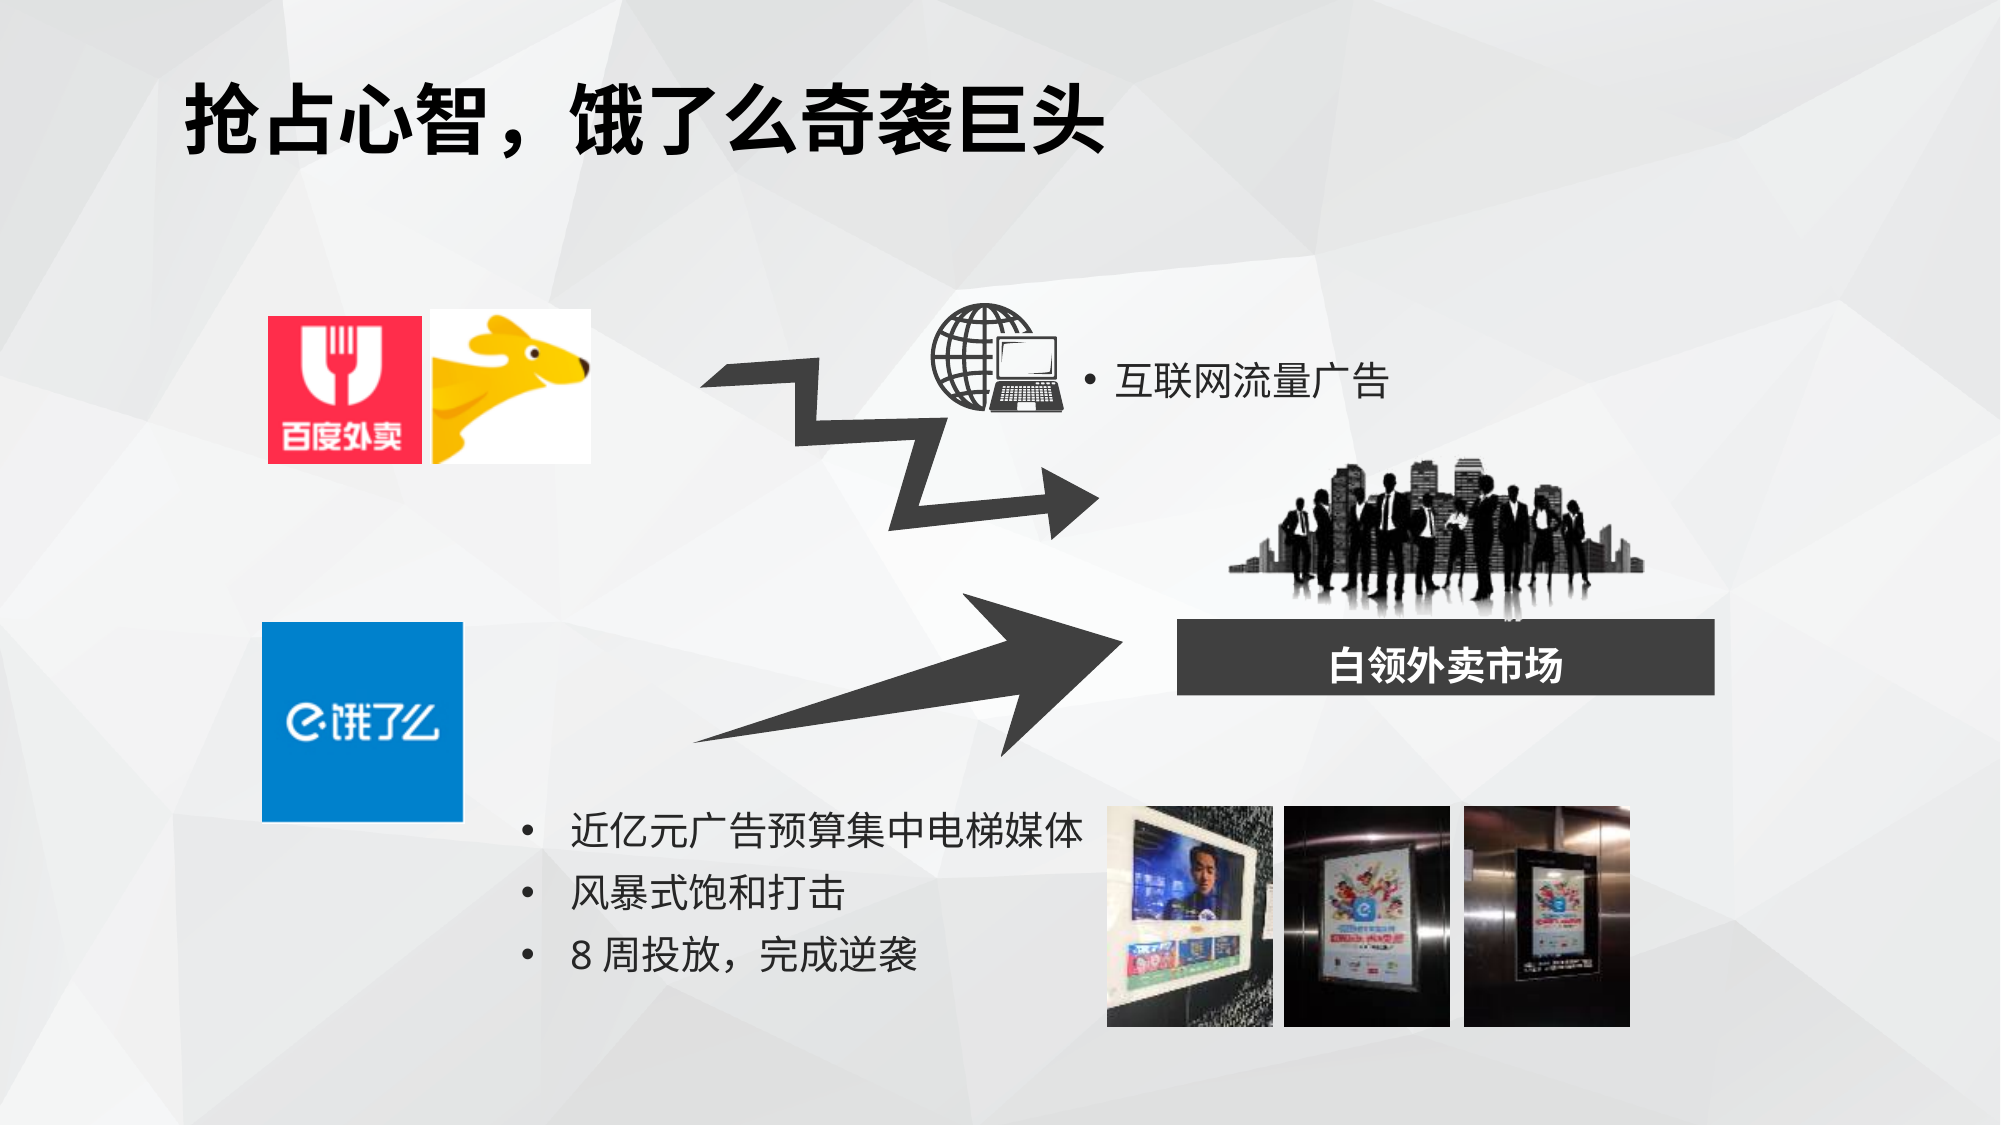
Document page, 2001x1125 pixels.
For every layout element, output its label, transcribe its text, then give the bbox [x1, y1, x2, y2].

text_box [692, 591, 1126, 759]
text_box [696, 356, 1102, 543]
text_box 互联网流量广告 [1068, 333, 1473, 411]
picture [0, 0, 2001, 1125]
text_box [930, 303, 1033, 412]
text_box [996, 336, 1057, 380]
text_box 近亿元广告预算集中电梯媒体 风暴式饱和打击 8周投放，完成逆袭 [505, 784, 1155, 985]
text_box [1176, 442, 1715, 697]
title 抢占心智，饿了么奇袭巨头 [163, 72, 1964, 260]
text_box [989, 381, 1064, 413]
